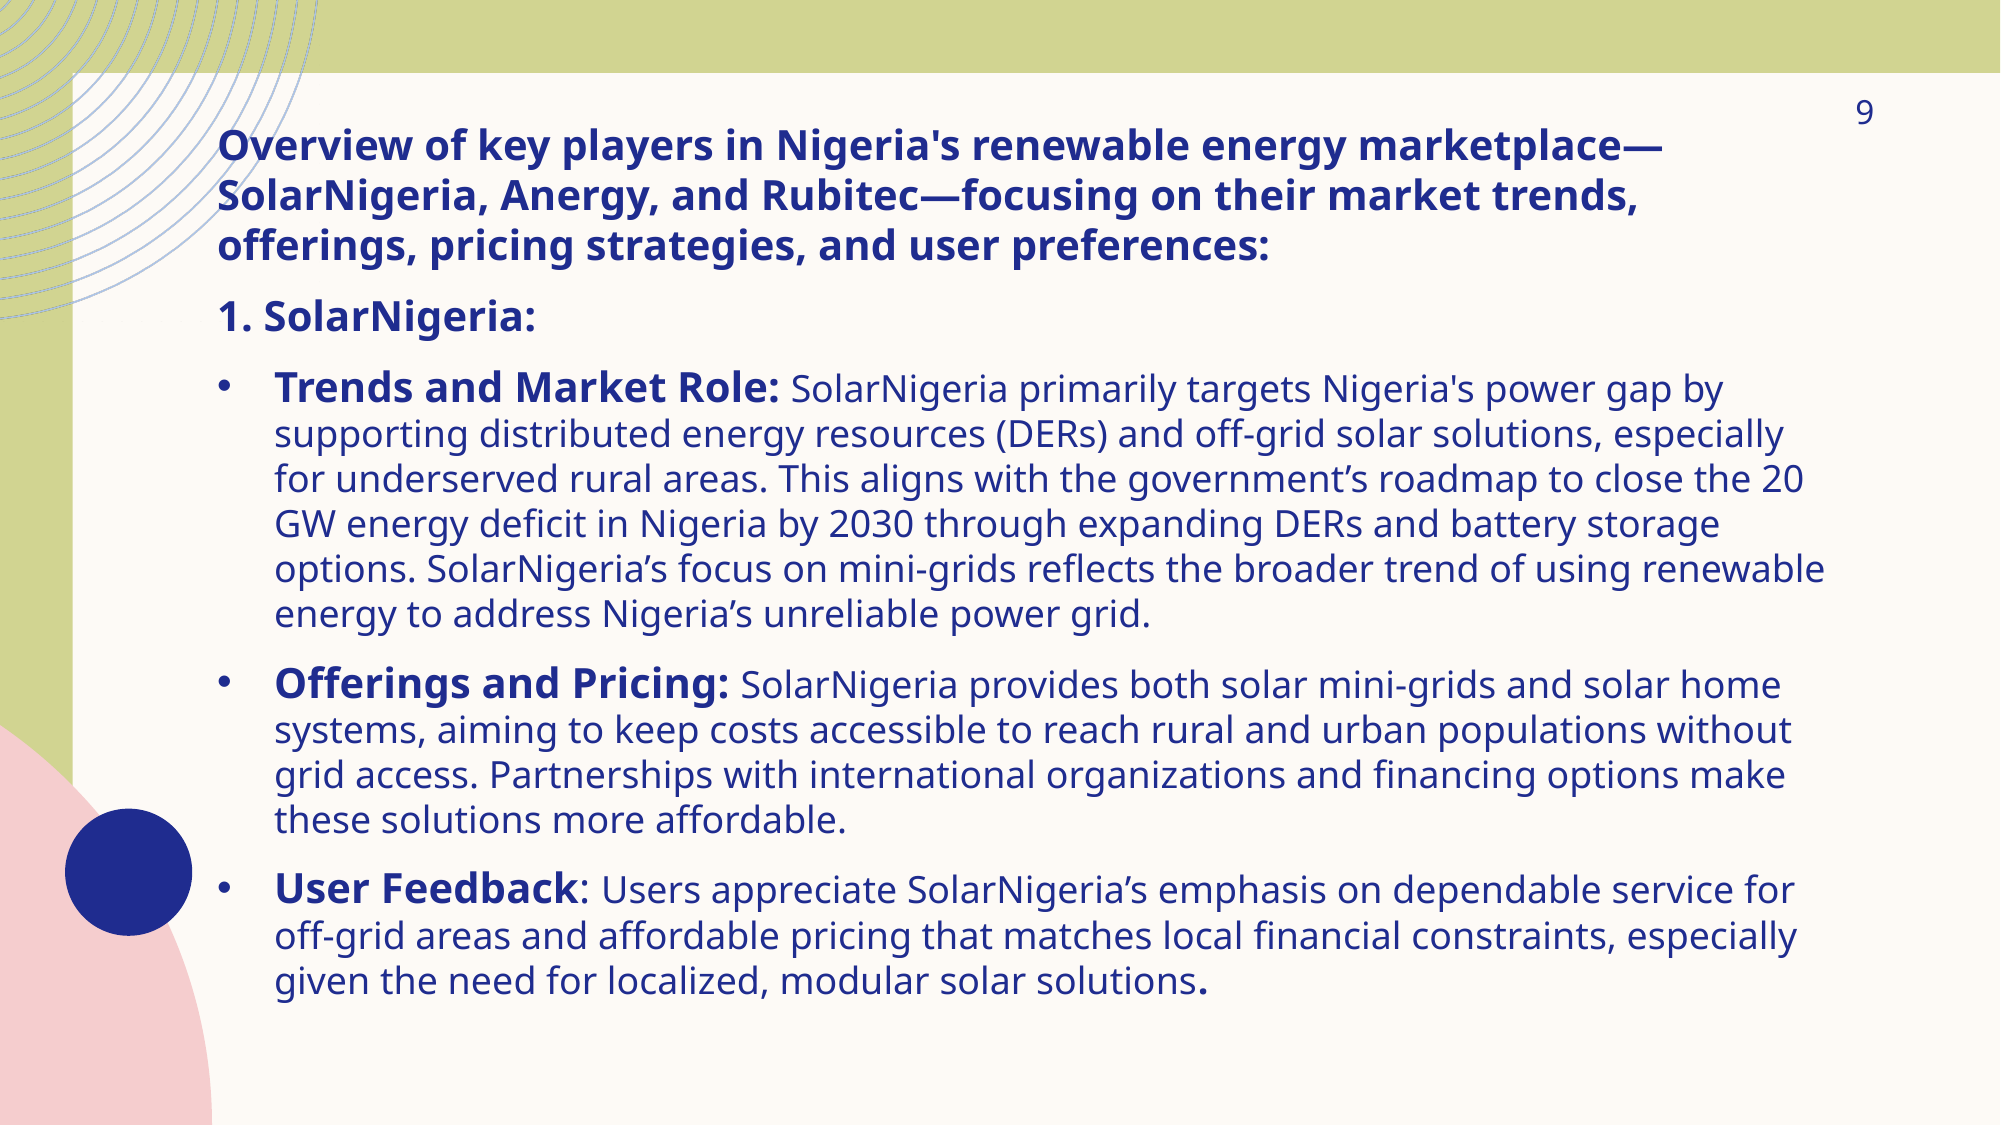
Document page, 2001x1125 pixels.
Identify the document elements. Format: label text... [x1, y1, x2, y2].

list Overview of key players in Nigeria's renewable energy marketplace—SolarNigeria, Anergy, and Rubitec—focusing on their market trends, offerings, pricing strategies, and user preferences: 1. SolarNigeria: Trends and Market Role: SolarNigeria primarily targets Nigeria's power gap by supporting distributed energy resources (DERs) and off-grid solar solutions, especially for underserved rural areas. This aligns with the government’s roadmap to close the 20 GW energy deficit in Nigeria by 2030 through expanding DERs and battery storage options. SolarNigeria’s focus on mini-grids reflects the broader trend of using renewable energy to address Nigeria’s unreliable power grid. Offerings and Pricing: SolarNigeria provides both solar mini-grids and solar home systems, aiming to keep costs accessible to reach rural and urban populations without grid access. Partnerships with international organizations and financing options make these solutions more affordable. User Feedback: Users appreciate SolarNigeria’s emphasis on dependable service for off-grid areas and affordable pricing that matches local financial constraints, especially given the need for localized, modular solar solutions. [202, 118, 1849, 1028]
picture [0, 0, 2001, 785]
slide_number 9 [1712, 75, 1875, 153]
